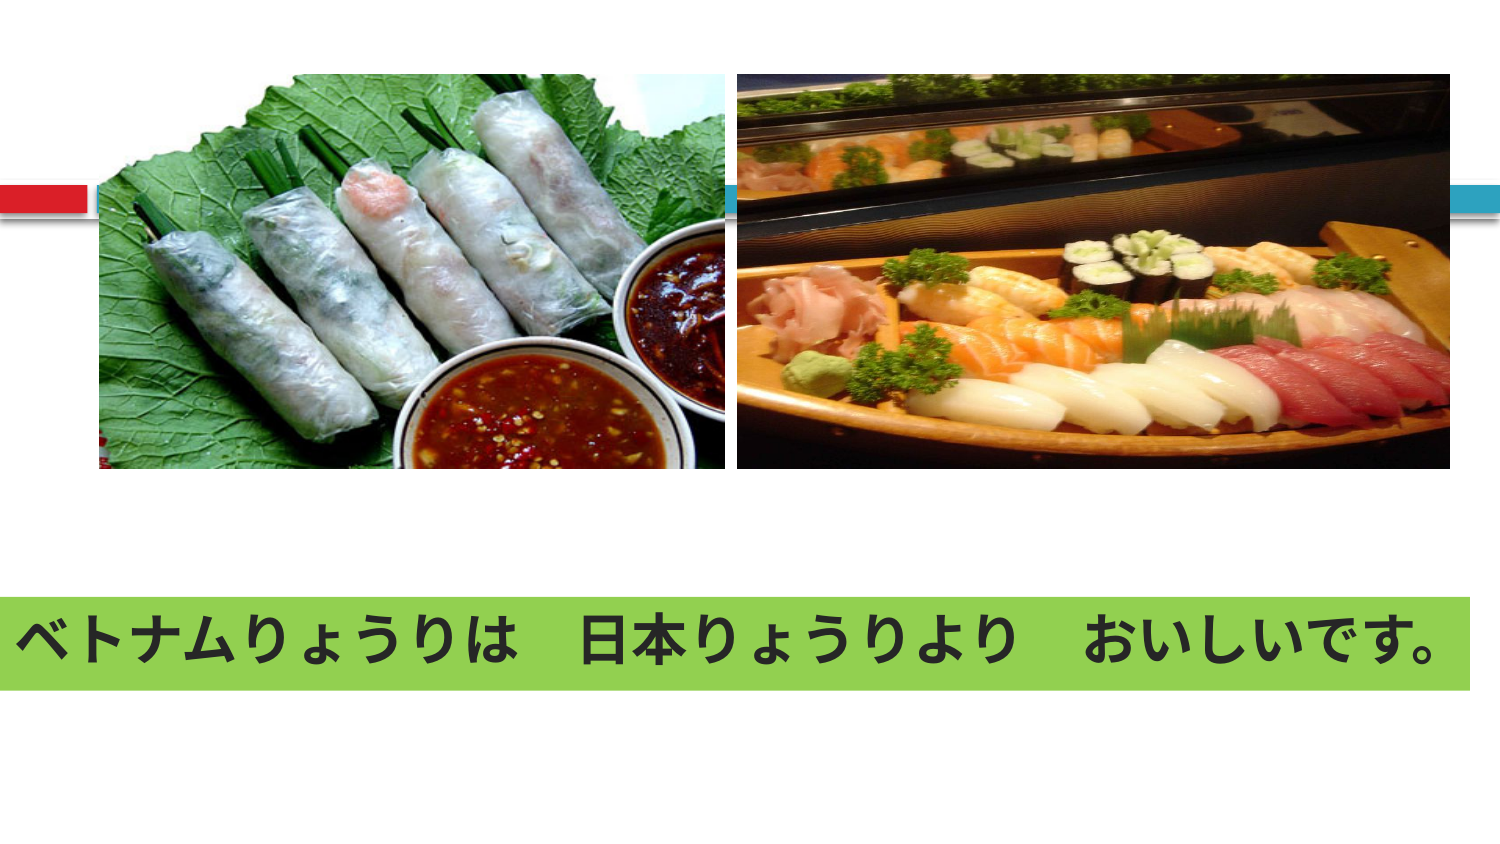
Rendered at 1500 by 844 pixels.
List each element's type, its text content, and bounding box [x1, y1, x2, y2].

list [737, 74, 1451, 469]
text_box ベトナムりょうりは 日本りょうりより おいしいです。 [0, 596, 1470, 691]
picture [99, 74, 726, 469]
